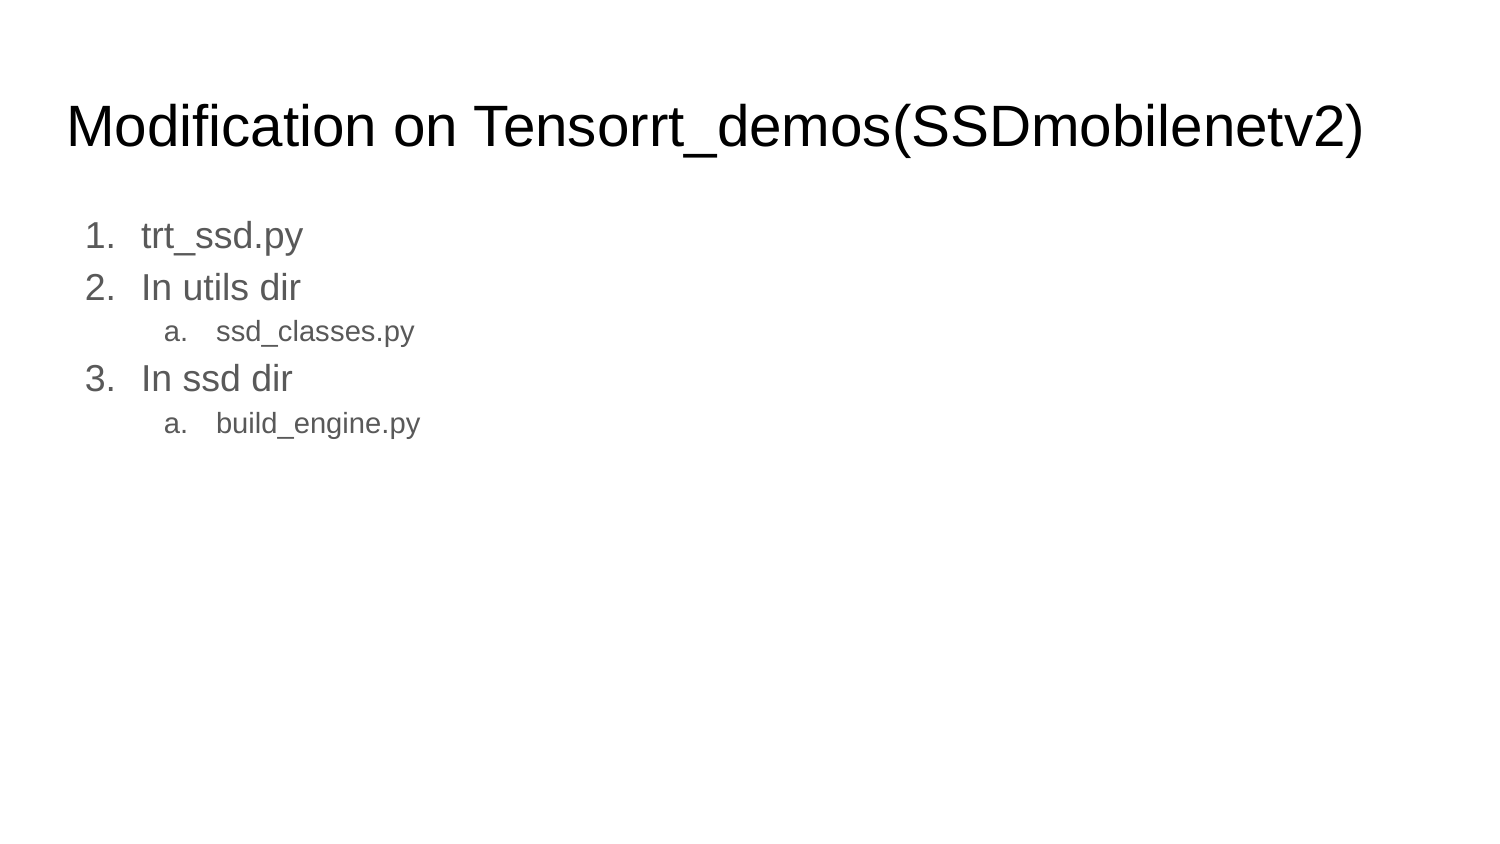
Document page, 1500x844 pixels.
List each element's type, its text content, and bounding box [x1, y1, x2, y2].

title Modification on Tensorrt_demos(SSDmobilenetv2) [51, 72, 1449, 167]
list trt_ssd.py In utils dir ssd_classes.py In ssd dir build_engine.py [51, 189, 1449, 750]
